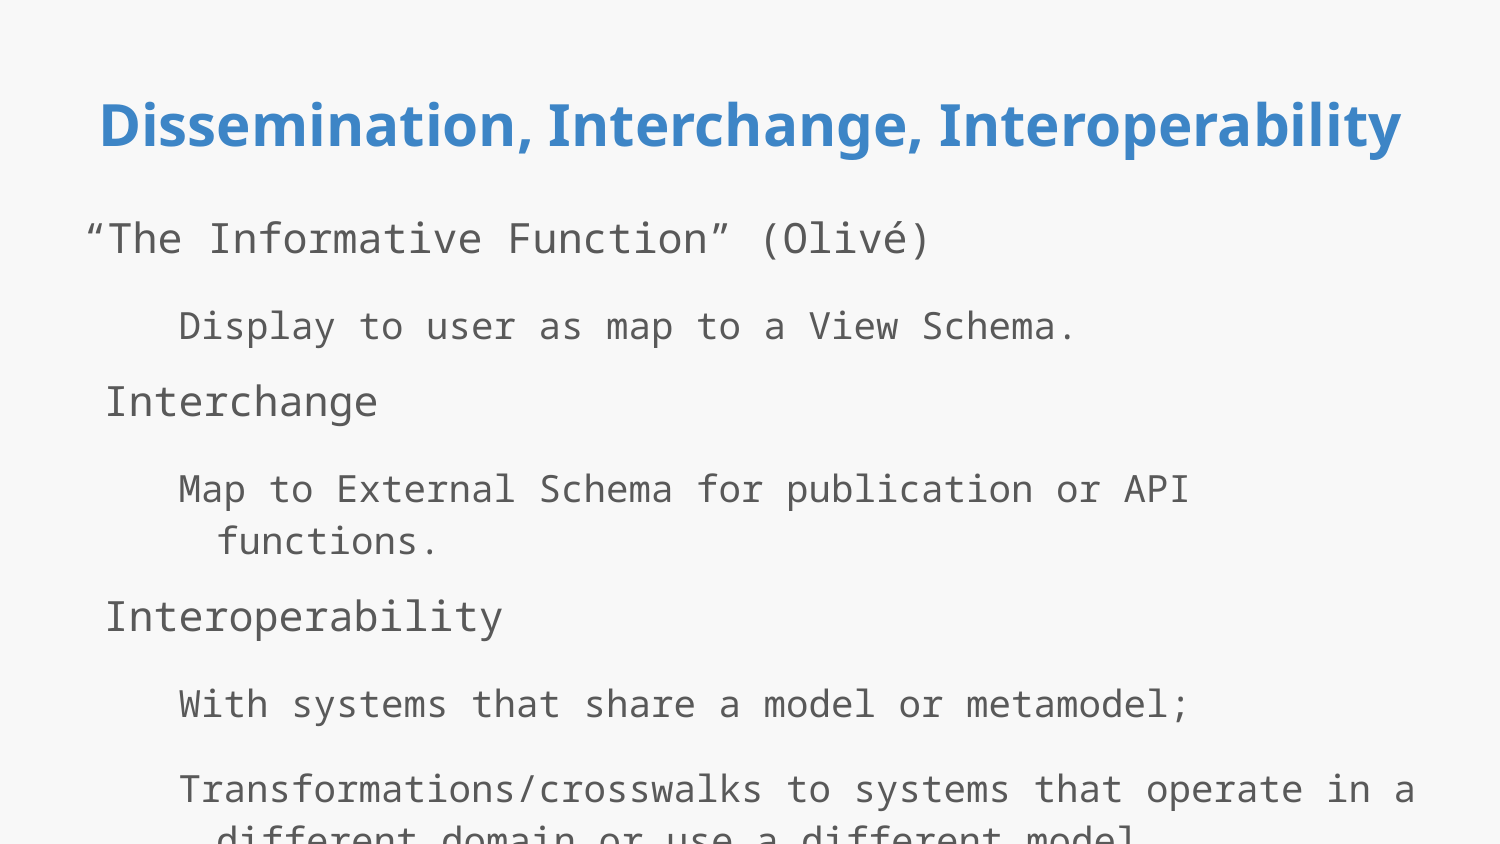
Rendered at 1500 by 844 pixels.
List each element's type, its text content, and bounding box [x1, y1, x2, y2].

list “The Informative Function” (Olivé) Display to user as map to a View Schema. Interchange Map to External Schema for publication or API functions. Interoperability With systems that share a model or metamodel; Transformations/crosswalks to systems that operate in a different domain or use a different model. [51, 189, 1449, 750]
title Dissemination, Interchange, Interoperability [51, 72, 1449, 167]
